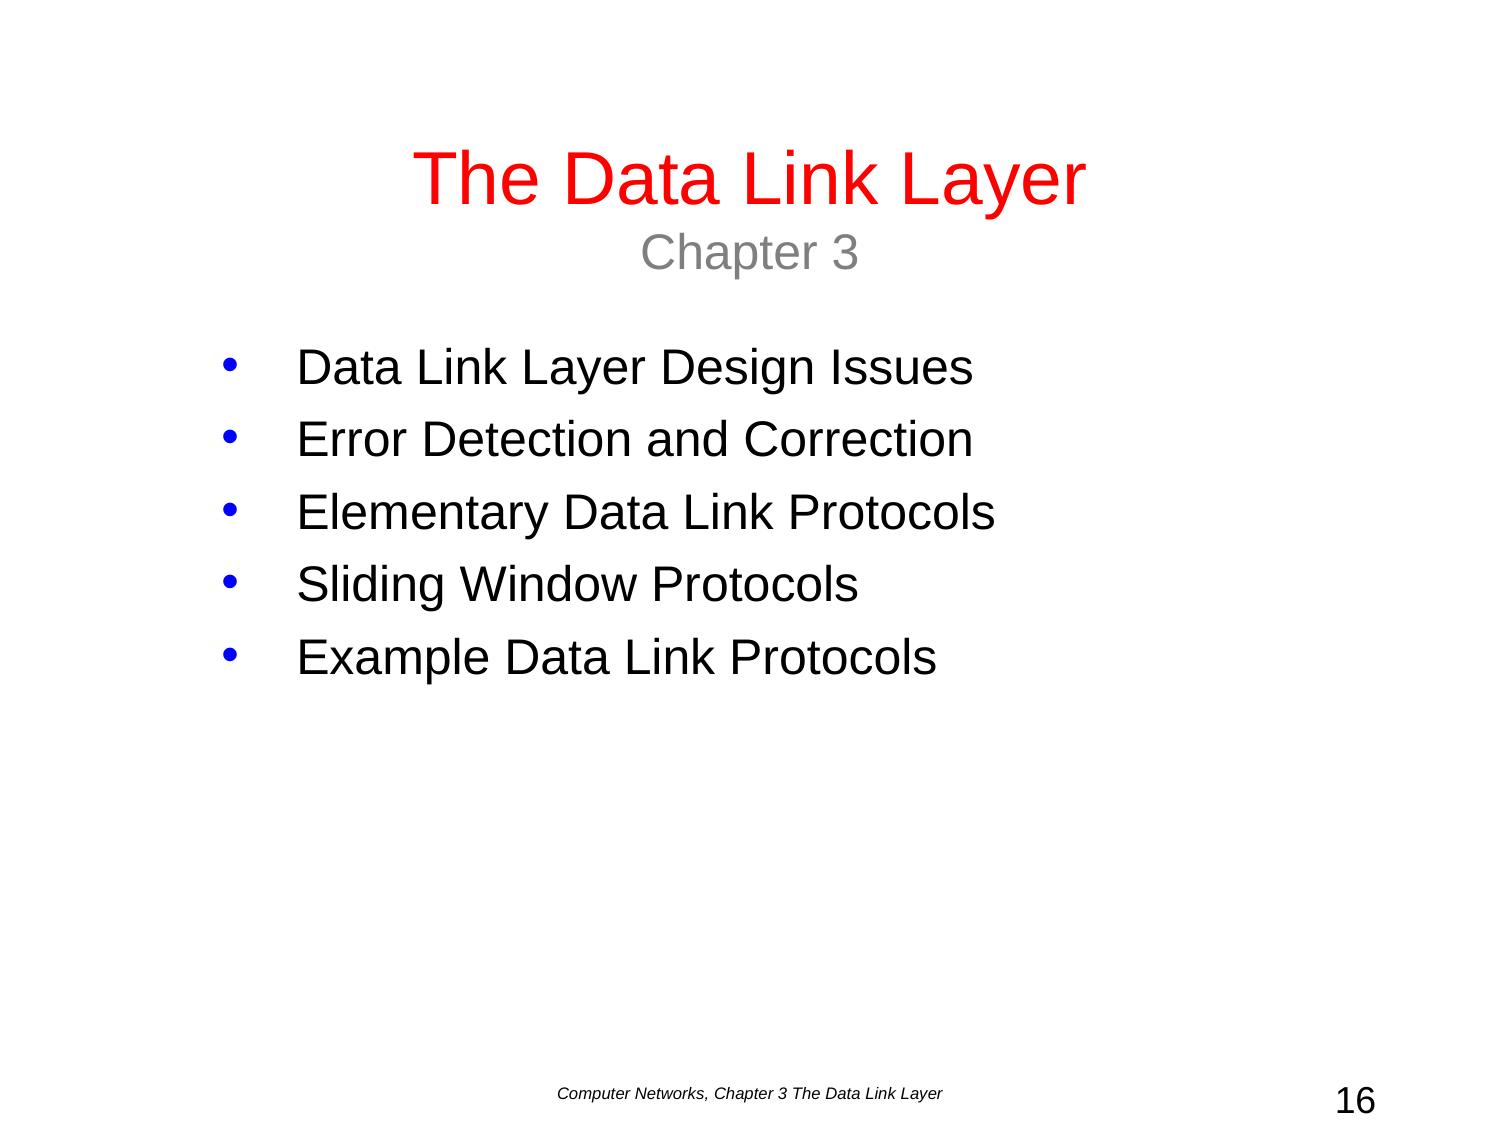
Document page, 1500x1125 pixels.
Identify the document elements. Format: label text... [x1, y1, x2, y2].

title The Data Link Layer Chapter 3 [0, 110, 1500, 299]
list Data Link Layer Design Issues Error Detection and Correction Elementary Data Link Protocols Sliding Window Protocols Example Data Link Protocols [206, 326, 1304, 986]
footer Computer Networks, Chapter 3 The Data Link Layer [0, 1074, 1500, 1125]
